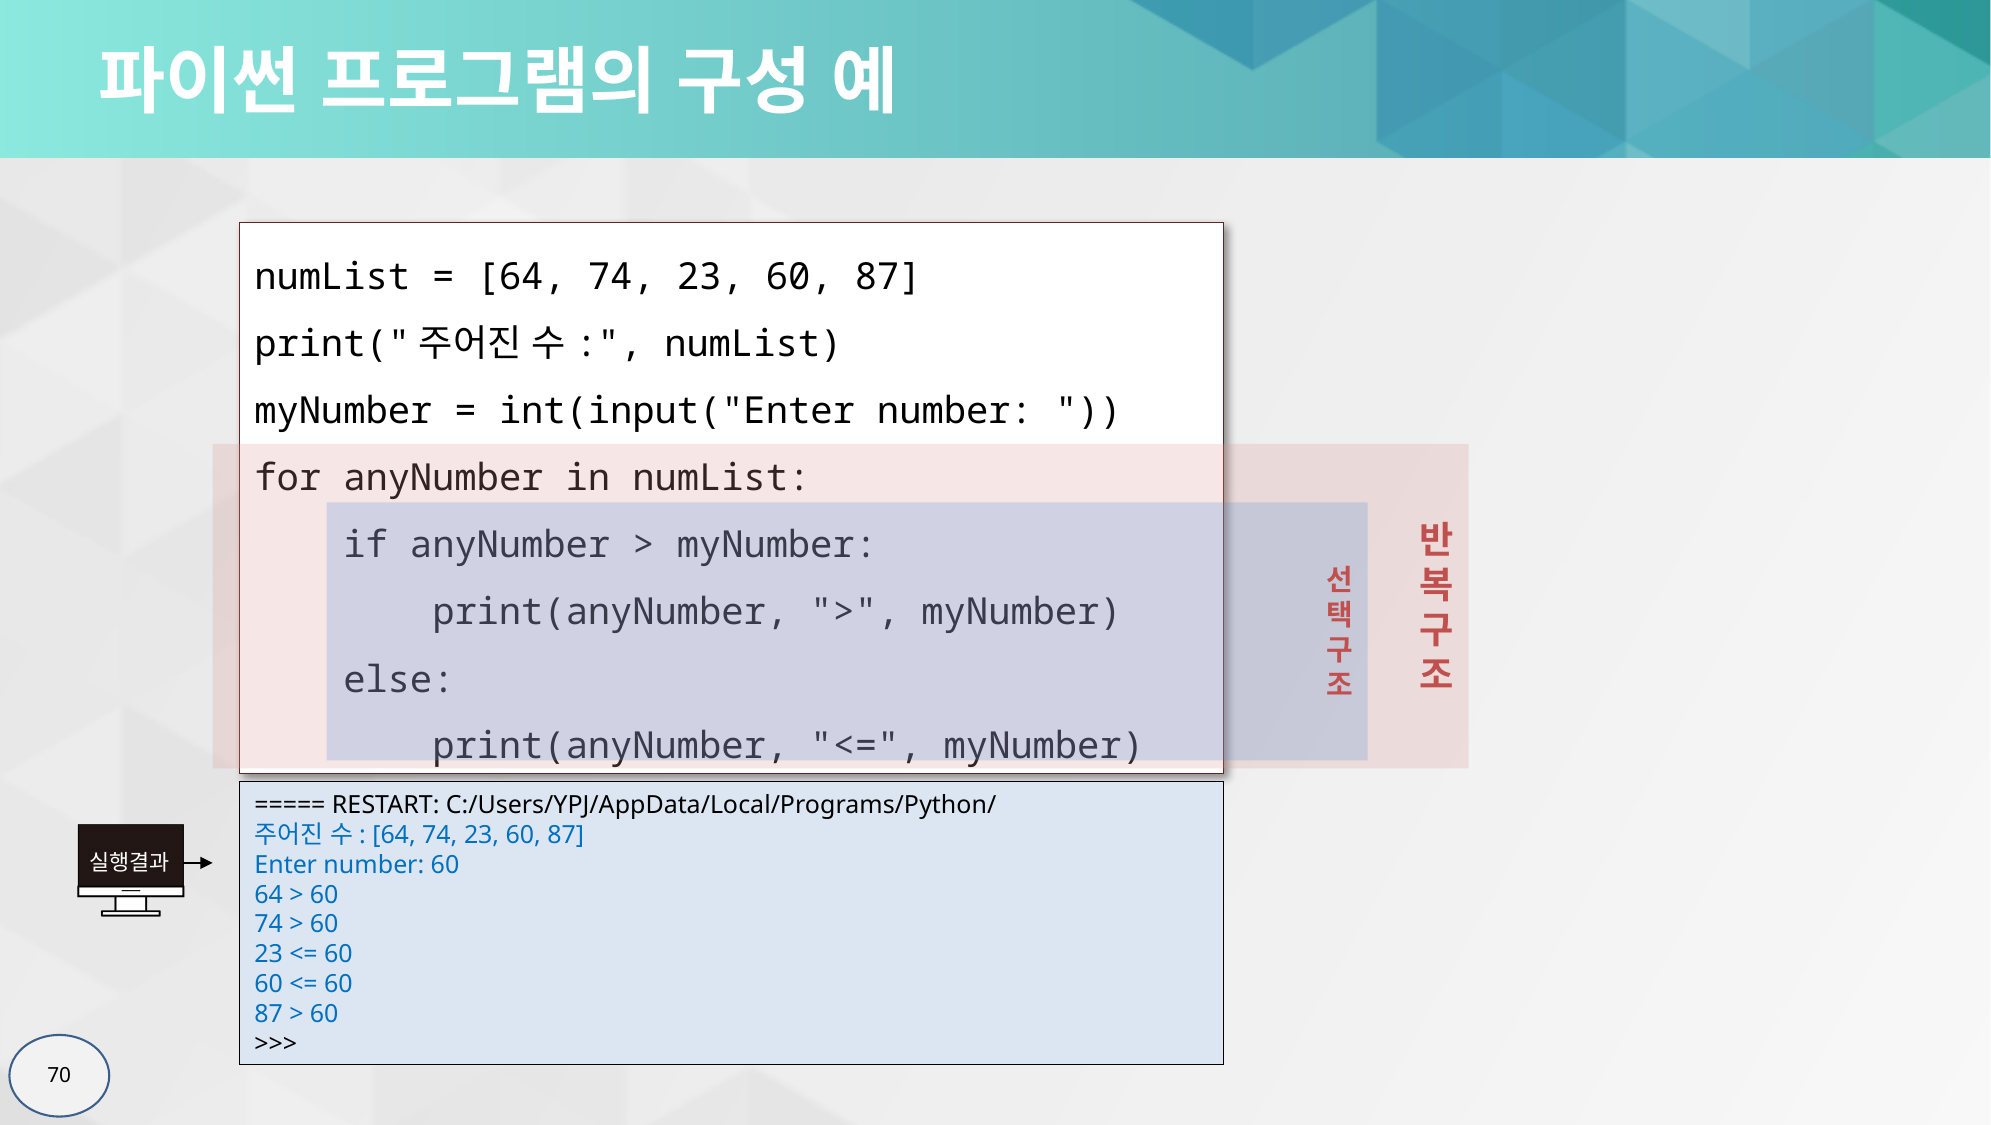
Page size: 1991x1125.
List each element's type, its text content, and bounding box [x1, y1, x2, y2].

text_box 선 택 구 조 [325, 500, 1370, 762]
text_box numList = [64, 74, 23, 60, 87] print("주어진 수:", numList) myNumber = int(input("Enter number: ")) for anyNumber in numList: if anyNumber > myNumber: print(anyNumber, ">", myNumber) else: print(anyNumber, "<=", myNumber) [239, 222, 1224, 442]
text_box 반 복 구 조 [211, 442, 1471, 770]
picture [0, 0, 1991, 1125]
title 파이썬 프로그램의 구성 예 [83, 0, 1681, 158]
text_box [67, 817, 213, 924]
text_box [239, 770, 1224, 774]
text_box ===== RESTART: C:/Users/YPJ/AppData/Local/Programs/Python/ 주어진 수: [64, 74, 23, 60, 87] Enter number: 60 64 > 60 74 > 60 23 <= 60 60 <= 60 87 > 60 >>> [239, 781, 1224, 1065]
